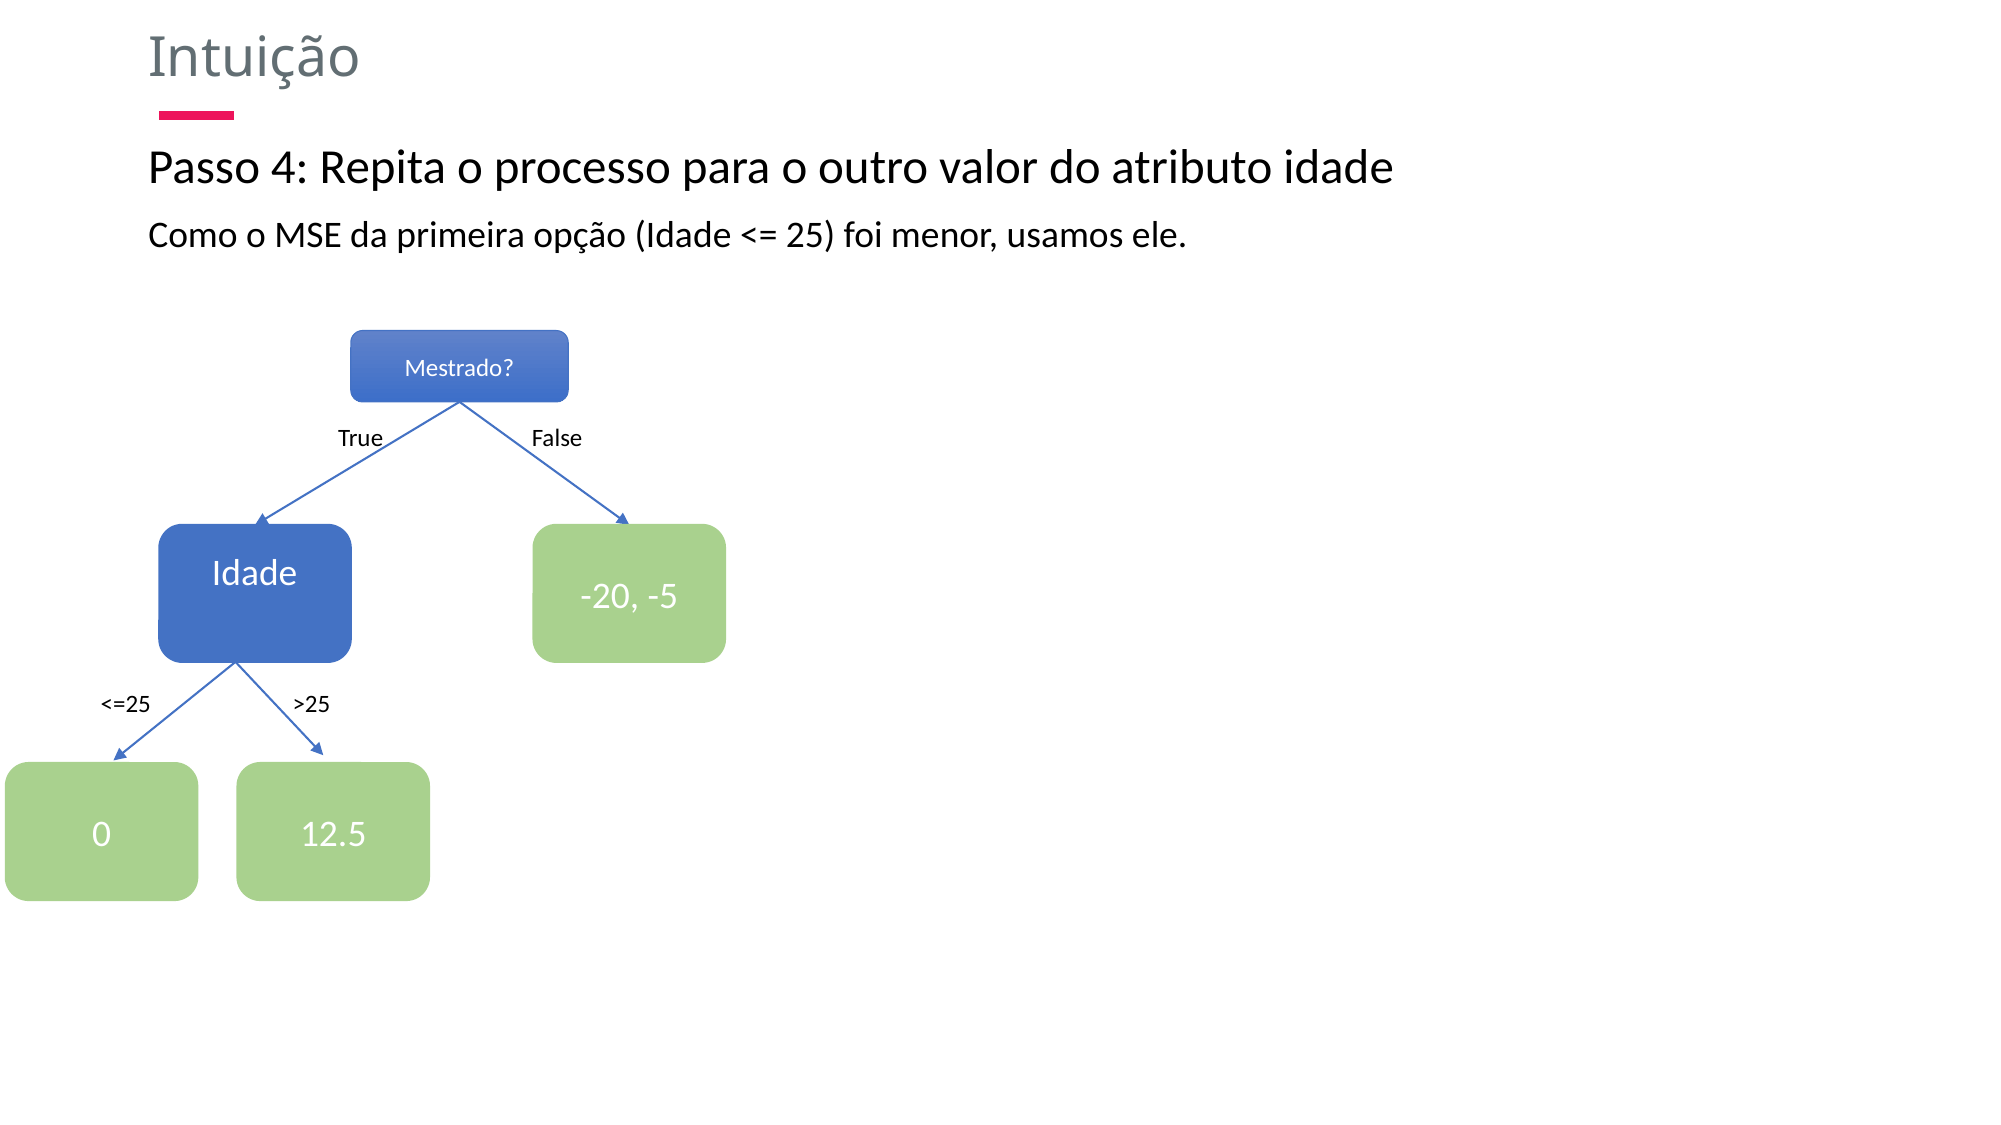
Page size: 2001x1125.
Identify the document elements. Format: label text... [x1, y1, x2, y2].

text_box >25 [324, 679, 376, 725]
text_box Mestrado? [350, 329, 569, 401]
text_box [459, 401, 630, 525]
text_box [235, 661, 324, 756]
text_box 12.5 [236, 761, 431, 902]
text_box <=25 [85, 679, 113, 725]
text_box Idade, 15 [158, 523, 352, 663]
text_box -20, -5 [532, 523, 727, 663]
text_box Passo 4: Repita o processo para o outro valor do atributo idade [133, 126, 1955, 201]
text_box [113, 661, 236, 761]
text_box Intuição [133, 13, 1132, 95]
text_box 0 [4, 761, 199, 902]
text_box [255, 401, 459, 525]
text_box Como o MSE da primeira opção (Idade <= 25) foi menor, usamos ele. [133, 202, 1940, 263]
